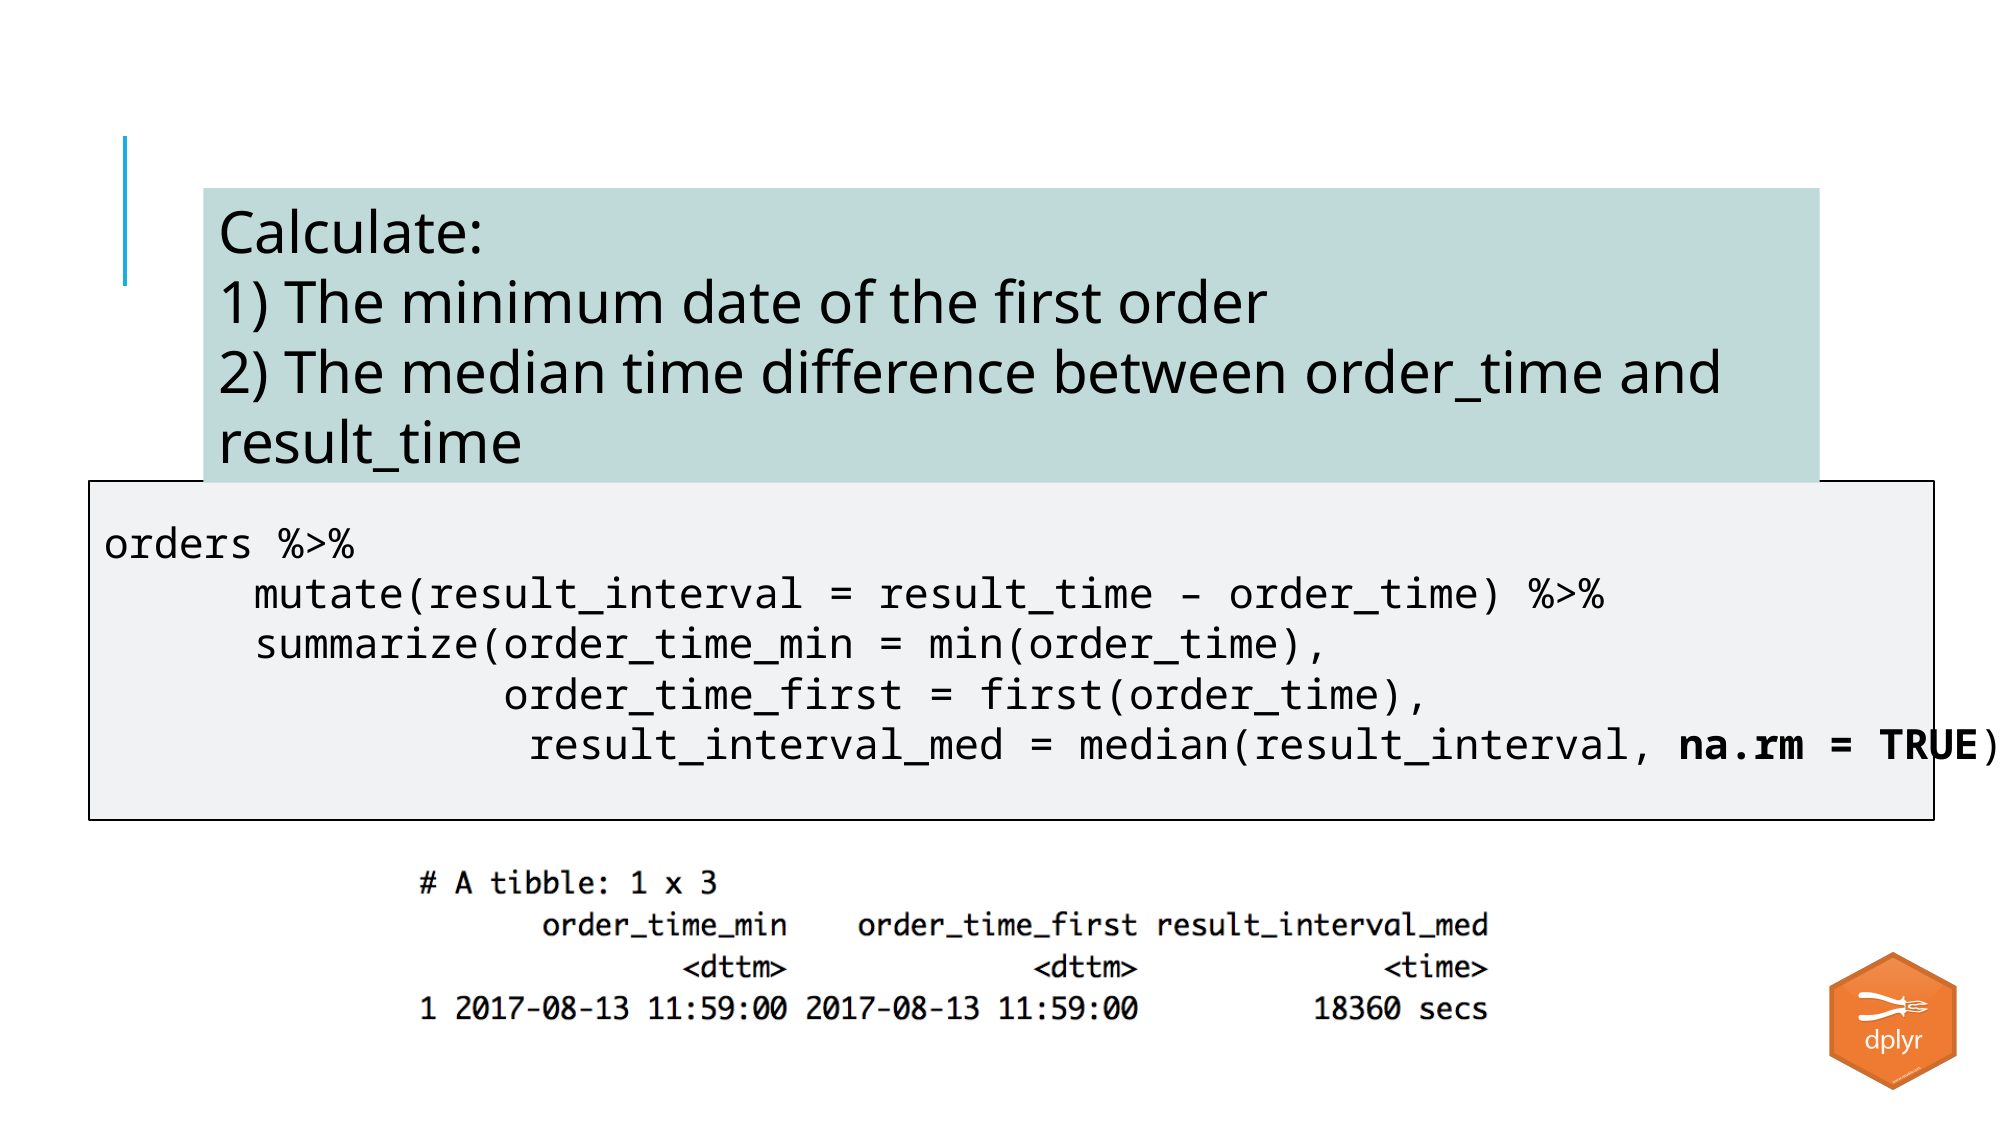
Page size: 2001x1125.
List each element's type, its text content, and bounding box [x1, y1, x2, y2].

text_box [1829, 952, 1957, 1090]
picture [409, 857, 1504, 1038]
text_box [88, 480, 1935, 821]
text_box orders %>% mutate(result_interval = result_time – order_time) %>% summarize(order_time_min = min(order_time), order_time_first = first(order_time), result_interval_med = median(result_interval, na.rm = TRUE)) [1942, 509, 2000, 775]
text_box Calculate: 1) The minimum date of the first order 2) The median time difference between order_time and result_time [203, 188, 1820, 476]
